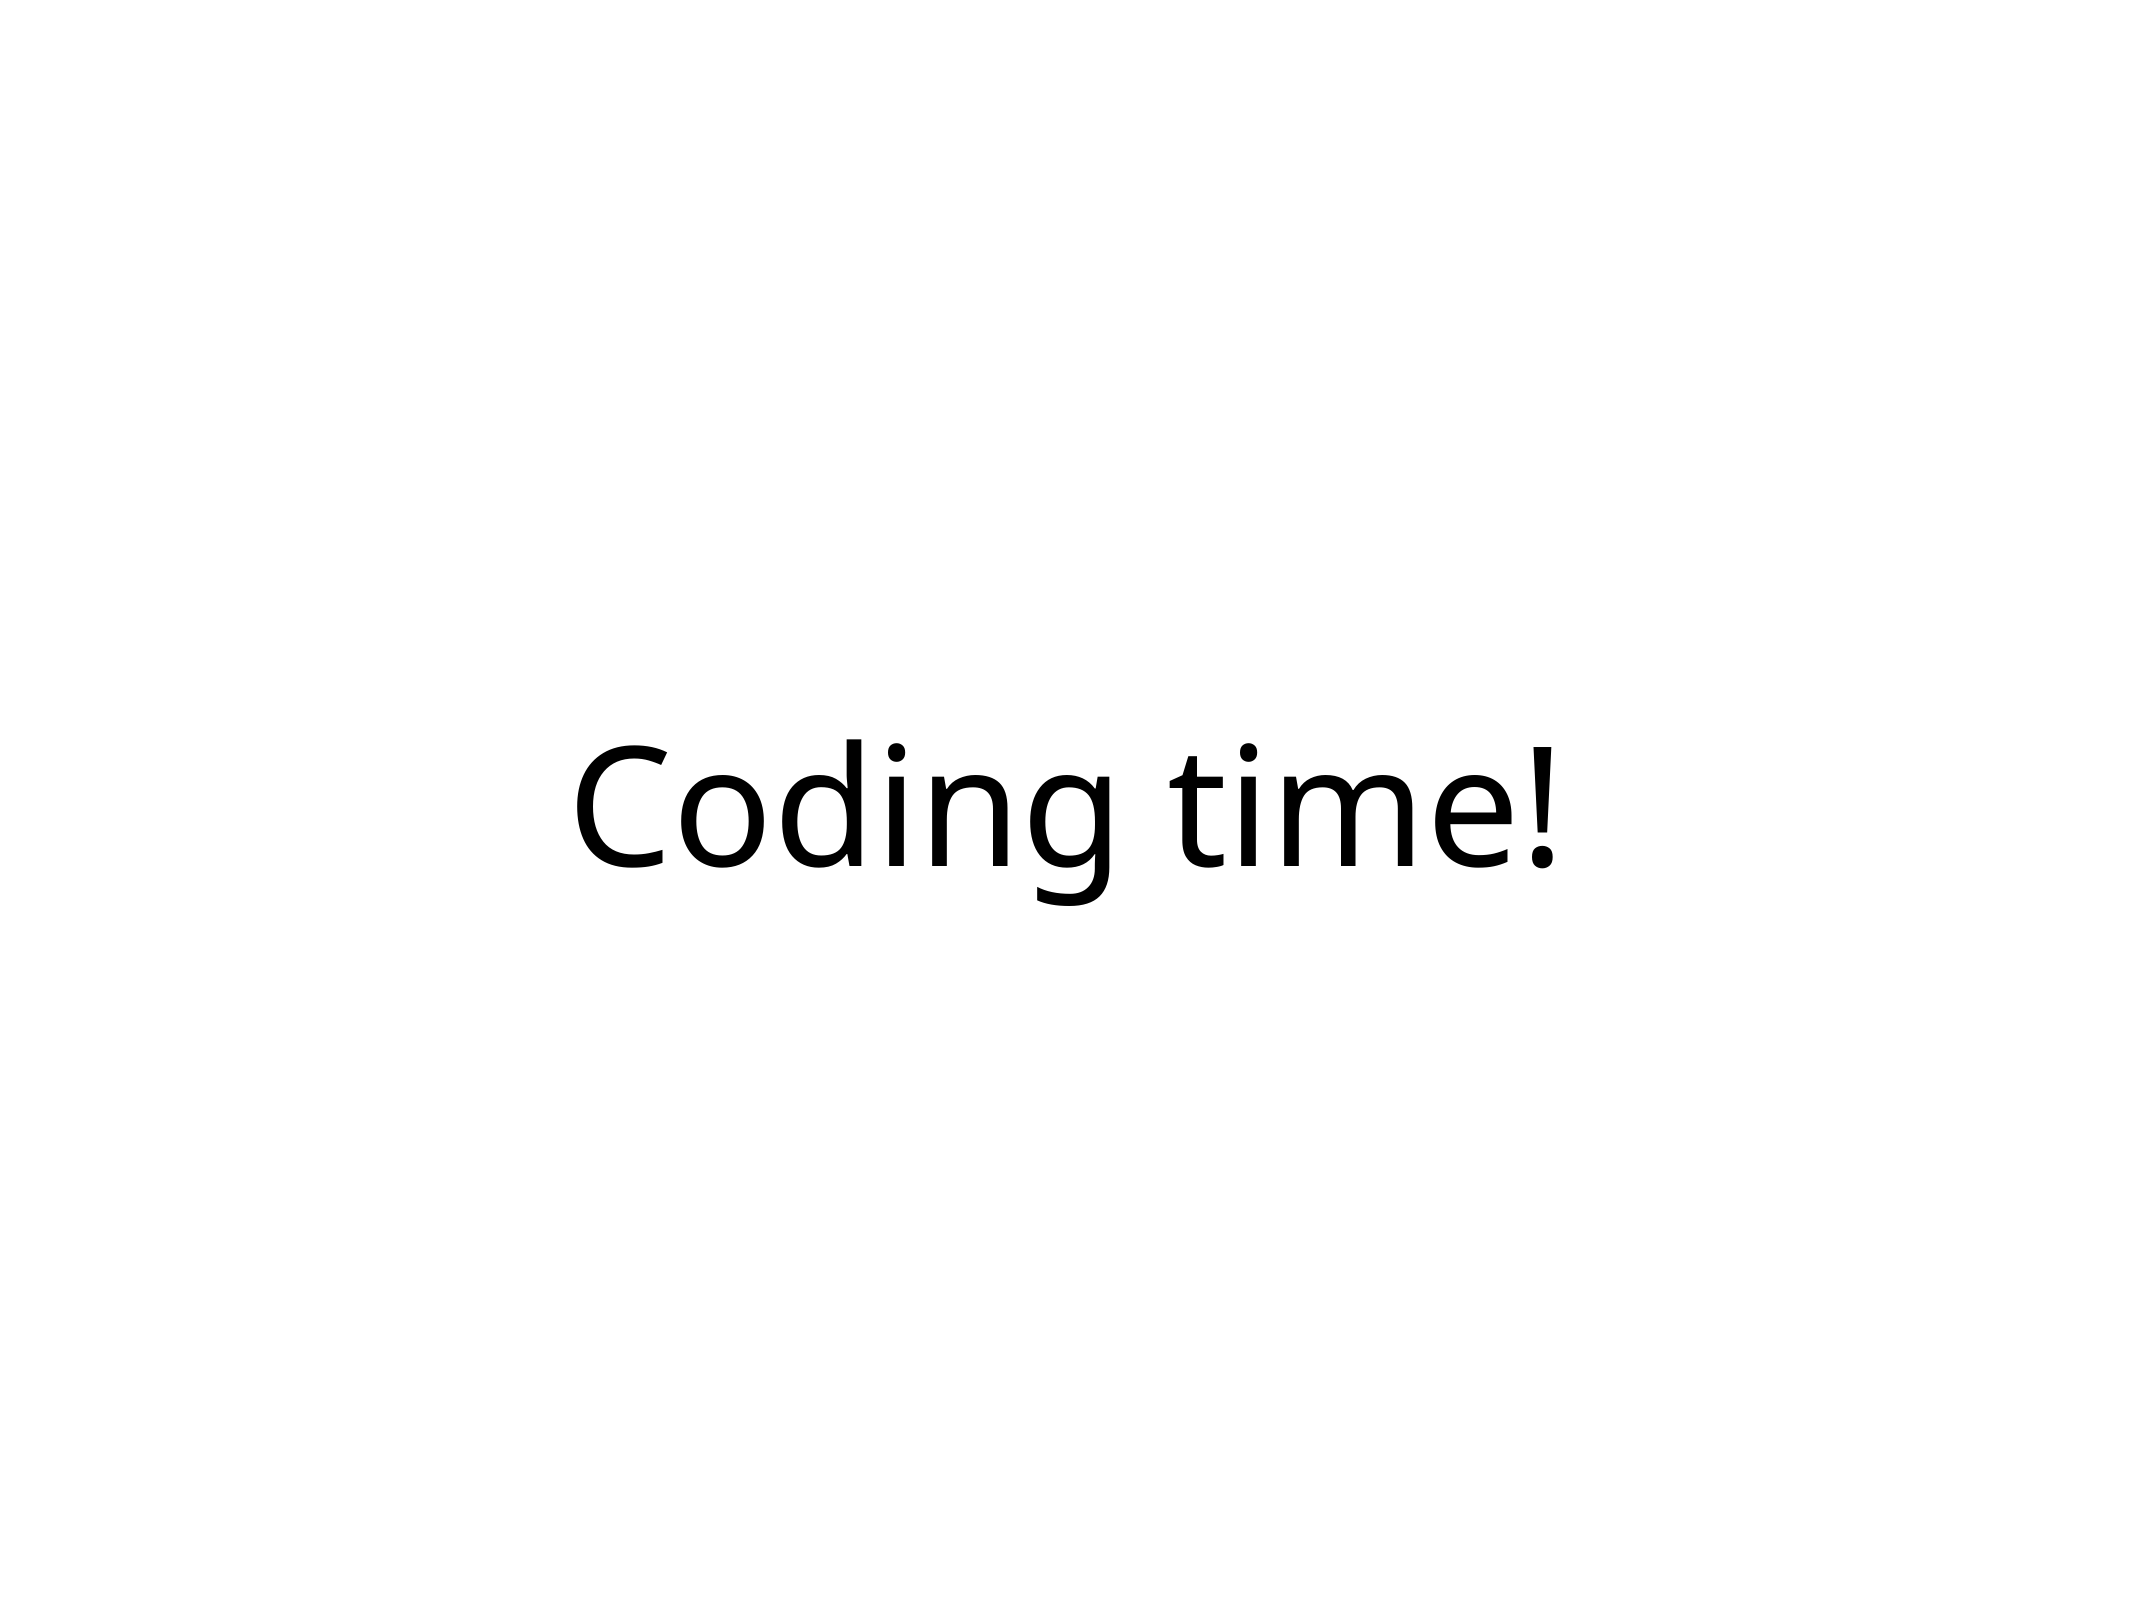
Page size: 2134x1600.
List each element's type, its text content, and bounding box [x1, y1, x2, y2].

title Coding time! [207, 528, 1926, 1072]
